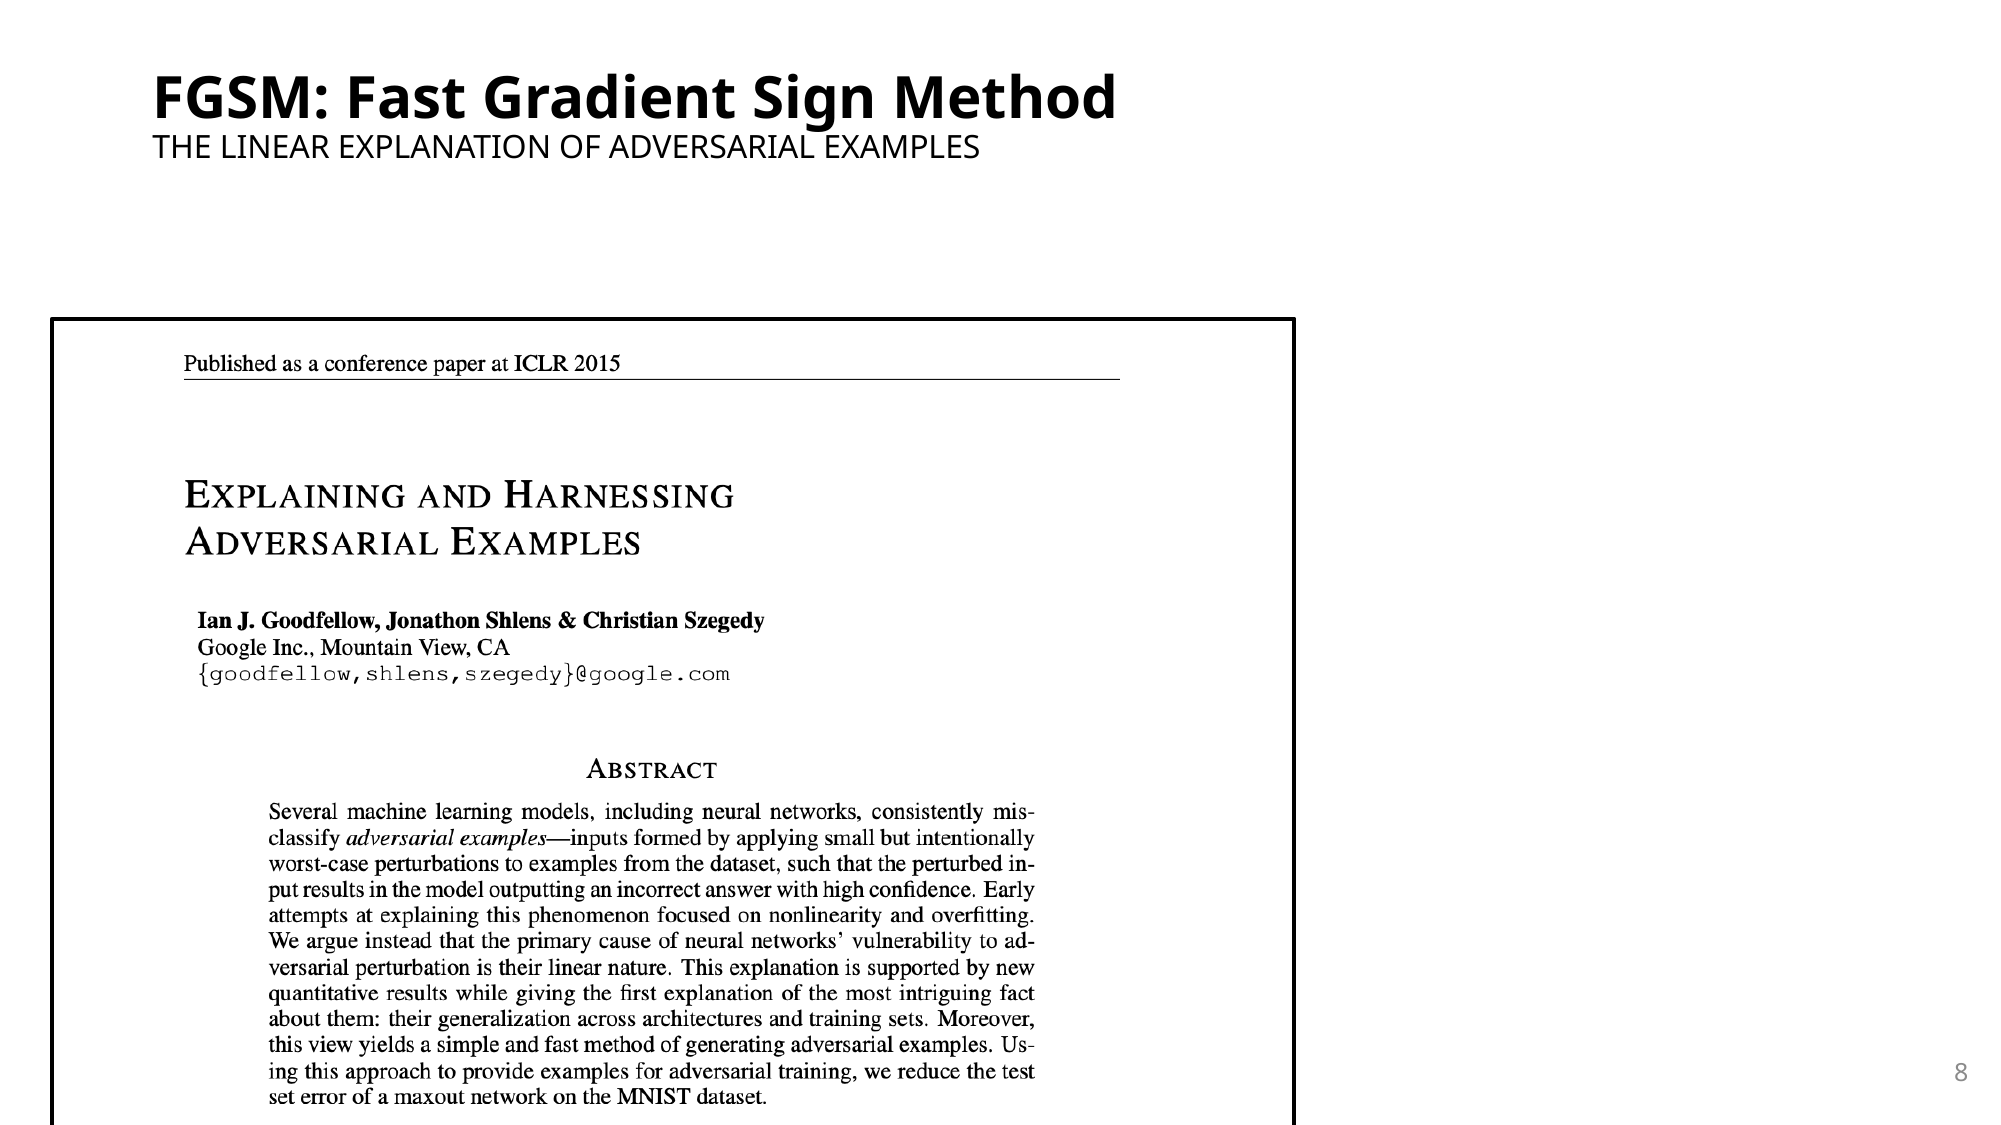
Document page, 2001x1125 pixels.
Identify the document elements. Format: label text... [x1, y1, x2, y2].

slide_number 8 [1533, 1043, 1984, 1104]
title FGSM: Fast Gradient Sign Method THE LINEAR EXPLANATION OF ADVERSARIAL EXAMPLES [137, 59, 1863, 174]
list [54, 320, 1293, 1125]
